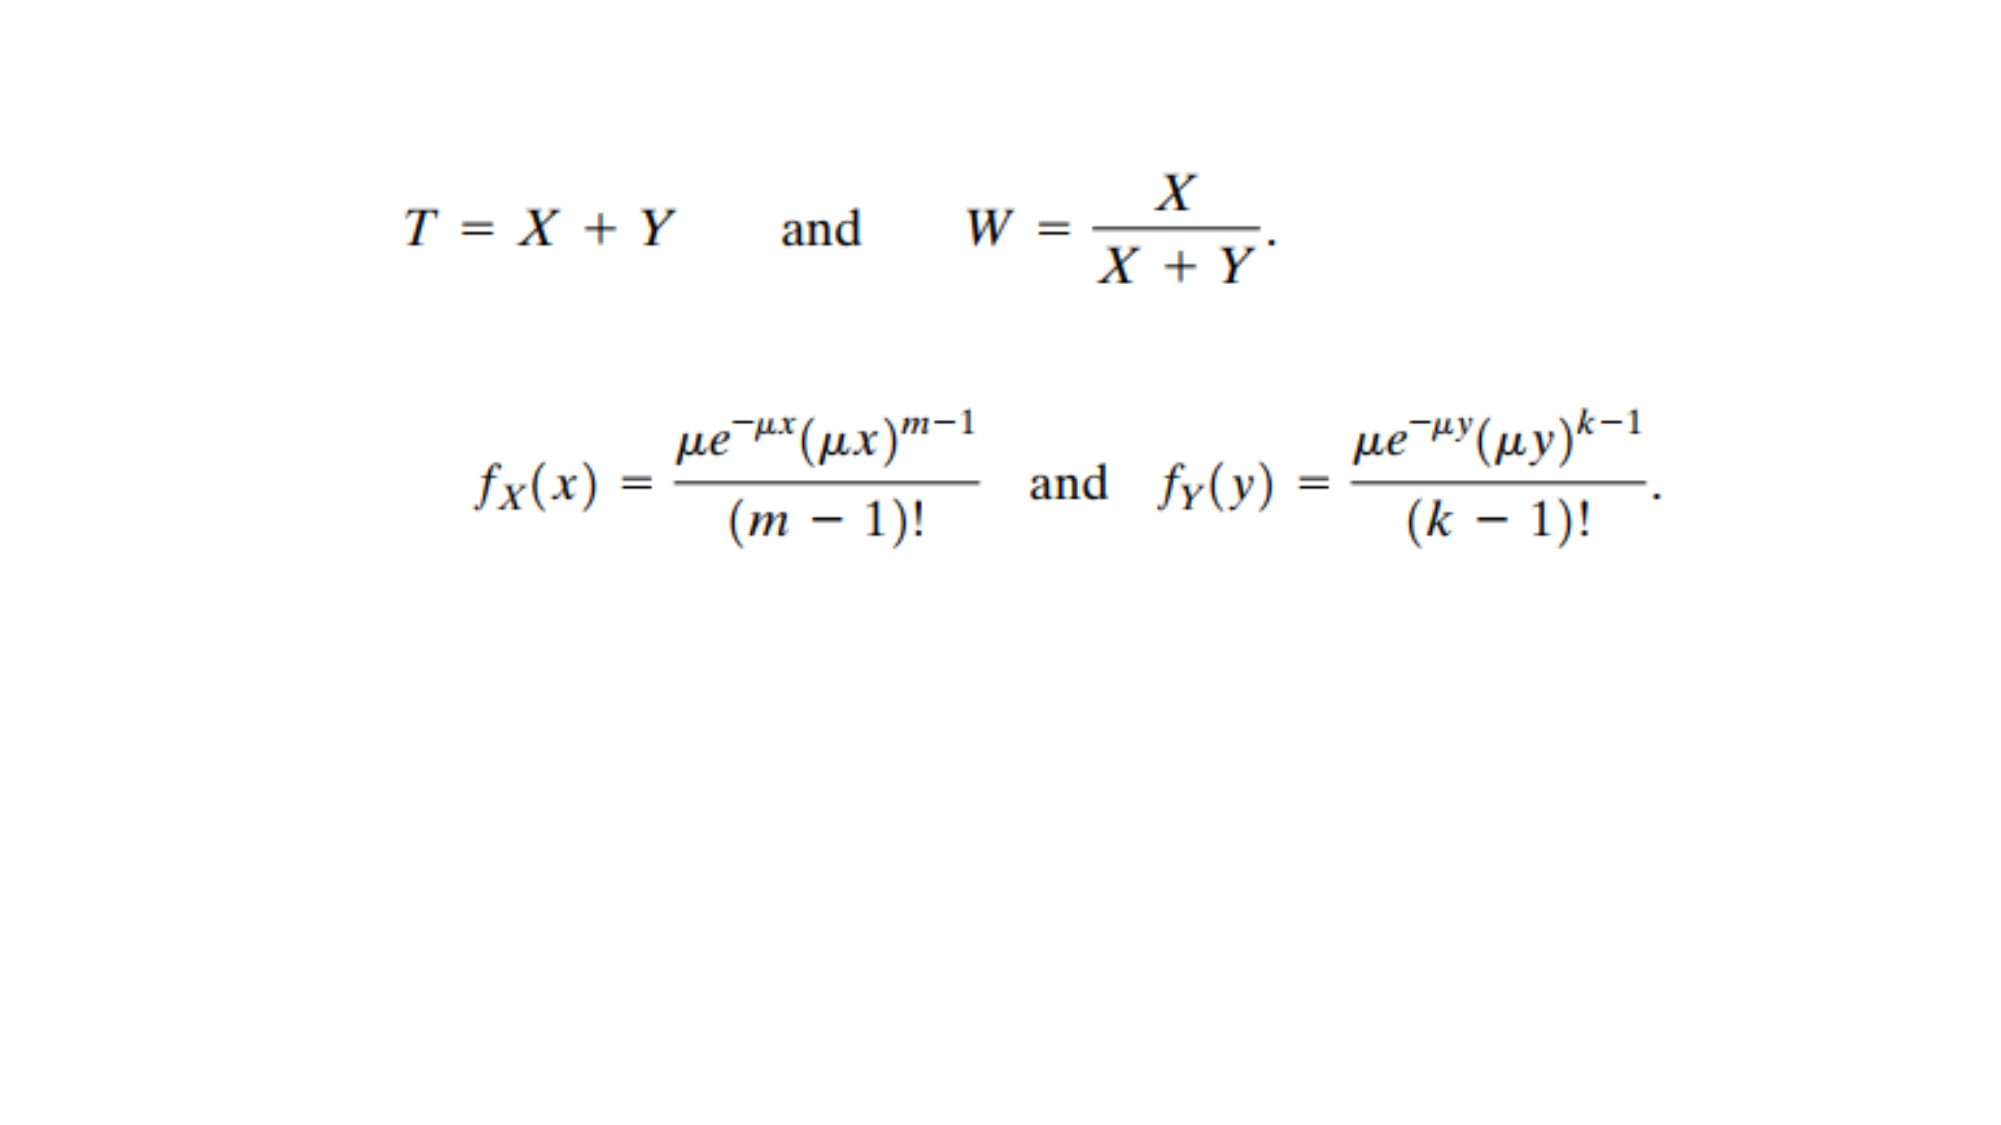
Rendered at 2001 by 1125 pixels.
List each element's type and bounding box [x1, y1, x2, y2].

picture [310, 168, 1315, 319]
picture [310, 385, 1698, 573]
